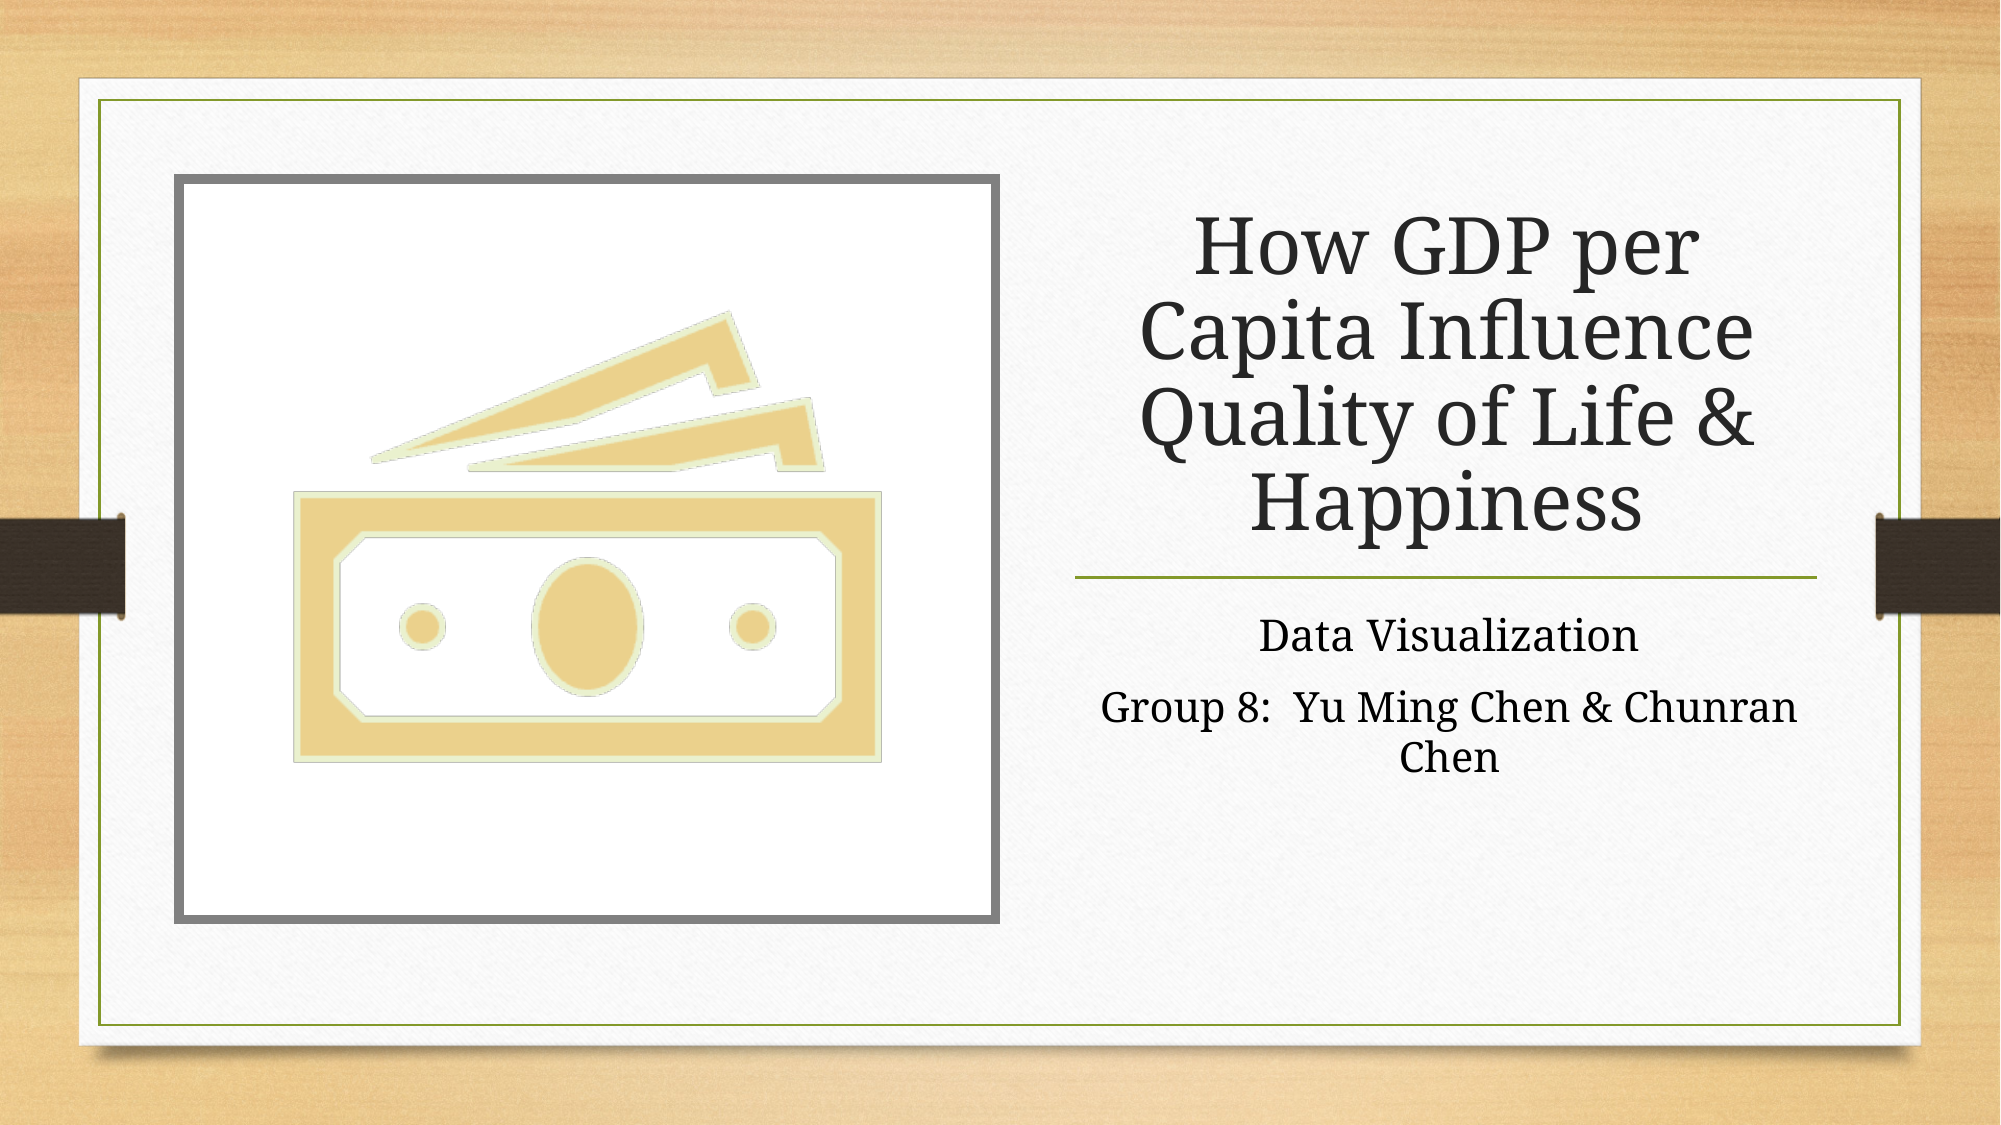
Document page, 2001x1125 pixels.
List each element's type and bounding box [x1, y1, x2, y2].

picture [271, 231, 906, 865]
text_box [0, 0, 2000, 1125]
